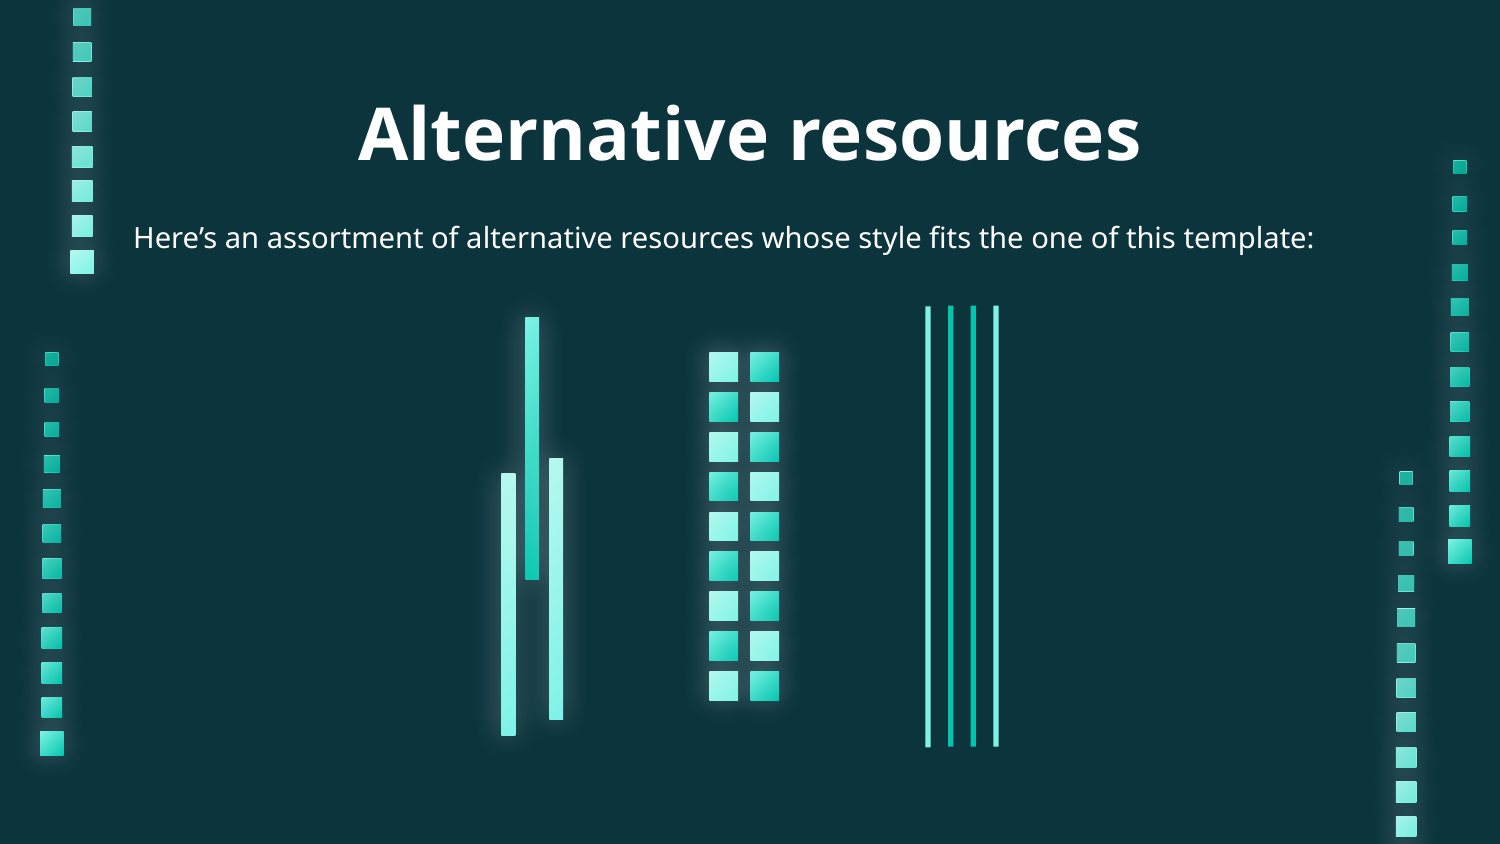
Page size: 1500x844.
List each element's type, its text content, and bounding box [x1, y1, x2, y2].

list Here’s an assortment of alternative resources whose style fits the one of this template: [118, 199, 1382, 274]
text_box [501, 317, 564, 737]
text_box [925, 305, 999, 748]
title Alternative resources [118, 72, 1382, 167]
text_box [709, 352, 780, 701]
